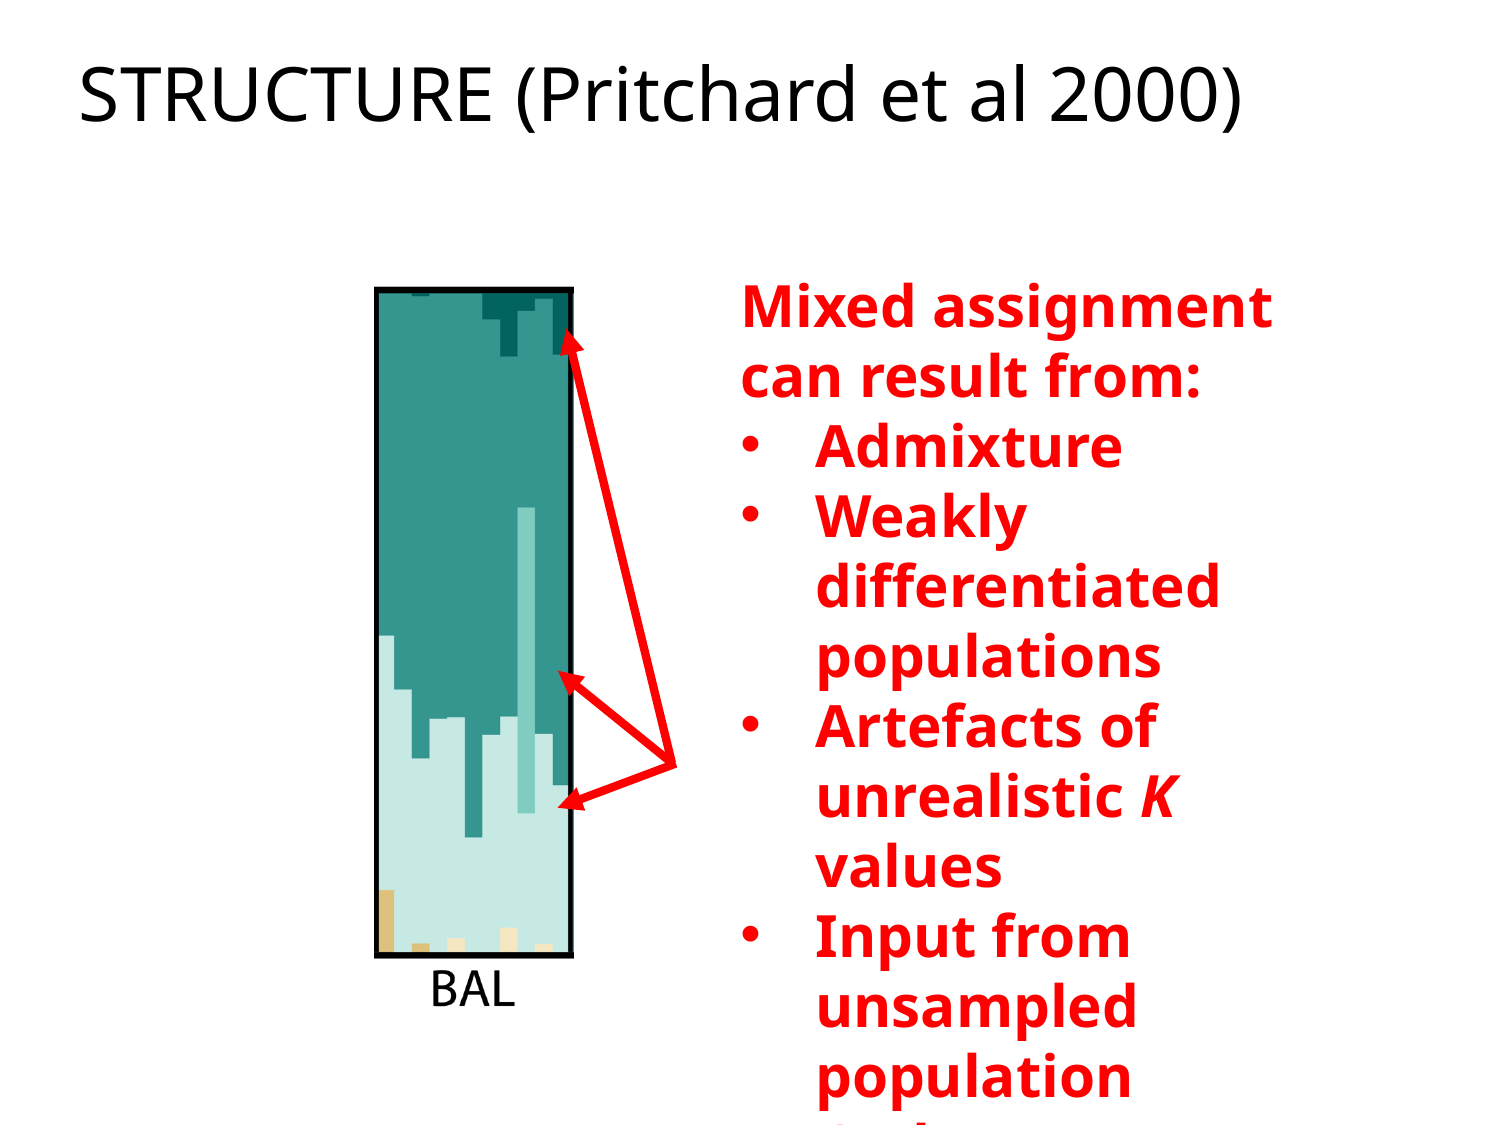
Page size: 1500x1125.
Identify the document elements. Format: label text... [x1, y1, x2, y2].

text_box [557, 670, 673, 764]
text_box Mixed assignment can result from: Admixture Weakly differentiated populations Artefacts of unrealistic K values Input from unsampled population God [725, 261, 1392, 1125]
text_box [566, 328, 672, 763]
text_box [557, 763, 676, 808]
picture [374, 284, 574, 1024]
title STRUCTURE (Pritchard et al 2000) [64, 41, 1475, 153]
